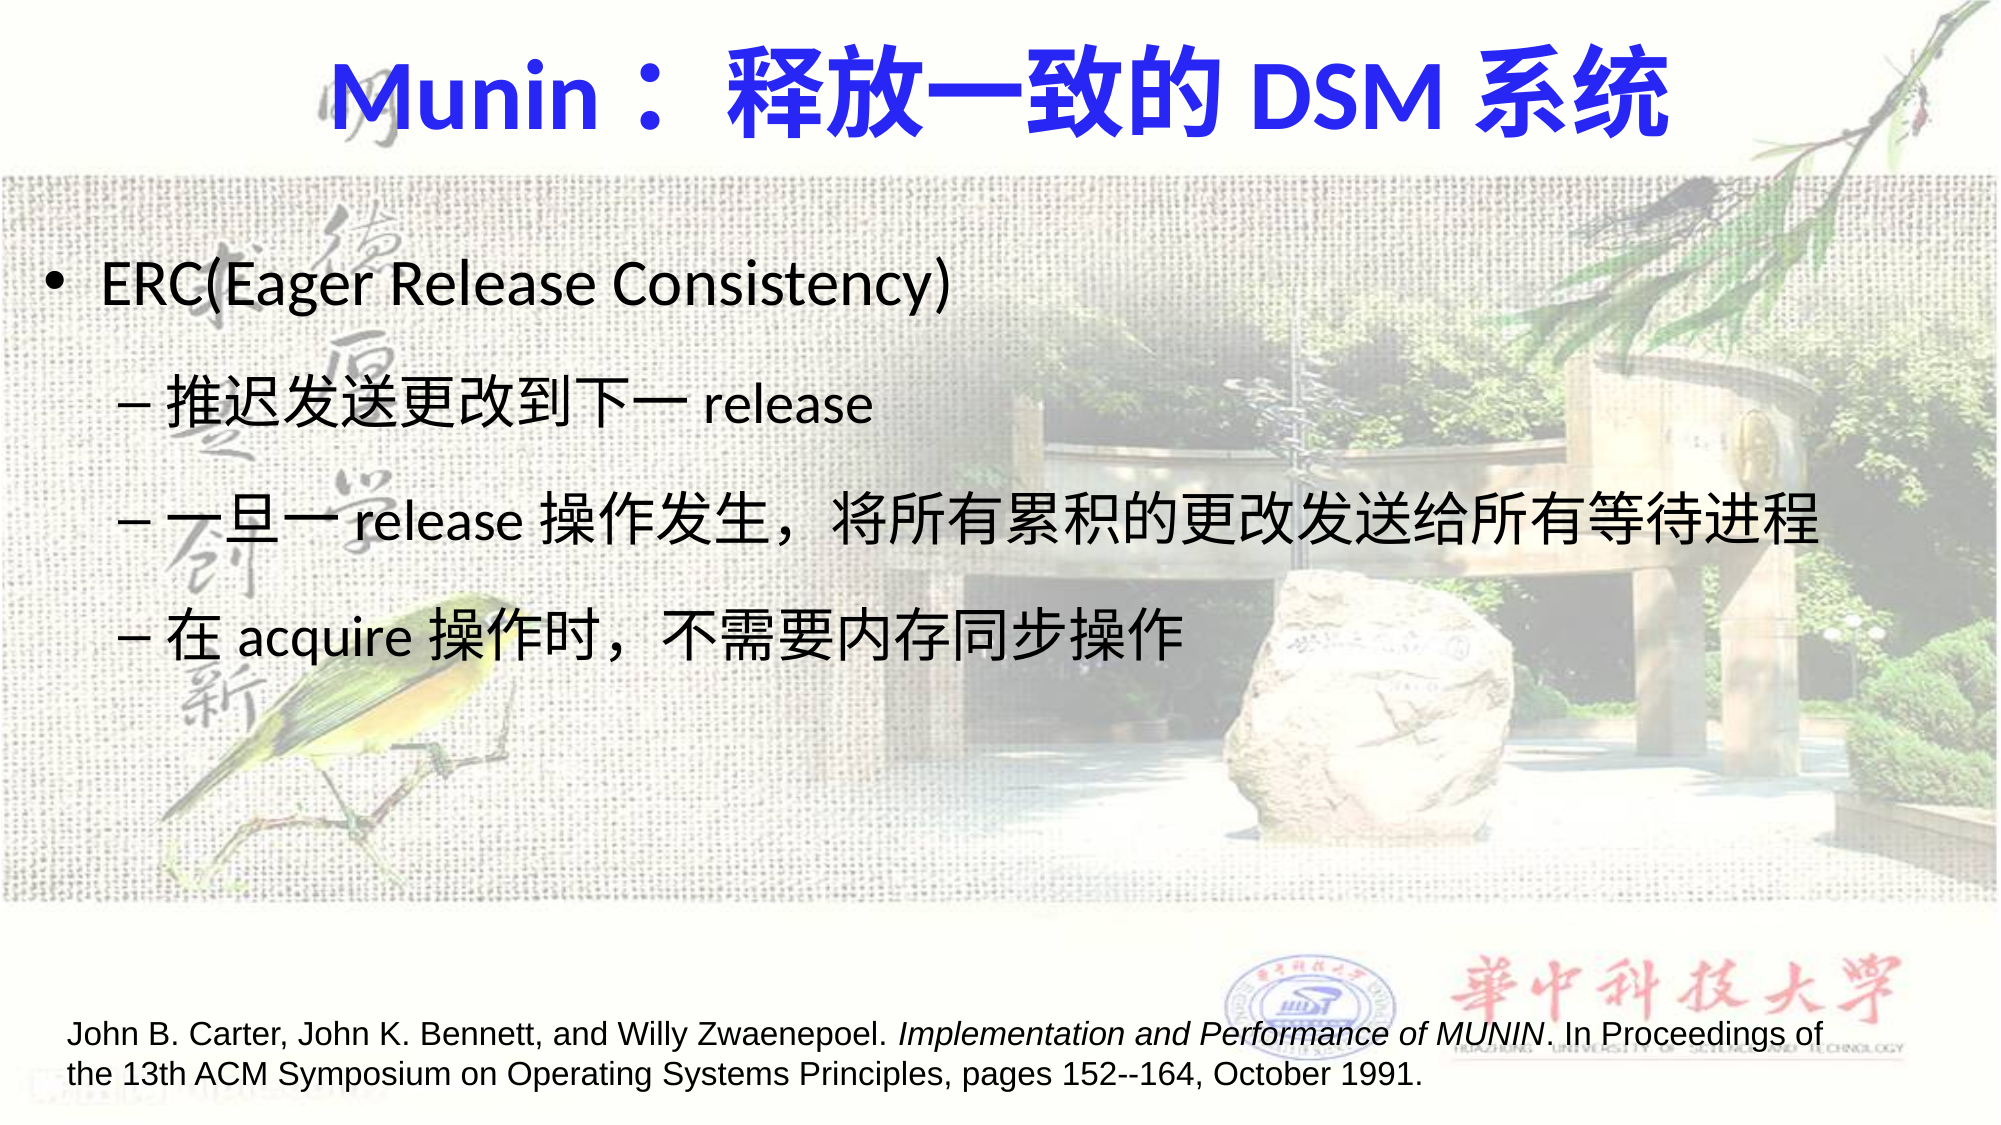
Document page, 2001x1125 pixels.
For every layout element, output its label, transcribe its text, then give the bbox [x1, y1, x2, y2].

text_box John B. Carter, John K. Bennett, and Willy Zwaenepoel. Implementation and Performance of MUNIN. In Proceedings of the 13th ACM Symposium on Operating Systems Principles, pages 152--164, October 1991. [52, 1005, 1881, 1100]
title Munin：释放一致的DSM系统 [0, 0, 2000, 183]
picture [1, 183, 1999, 1125]
list ERC(Eager Release Consistency) 推迟发送更改到下一release 一旦一release操作发生，将所有累积的更改发送给所有等待进程 在acquire操作时，不需要内存同步操作 [28, 191, 1952, 731]
